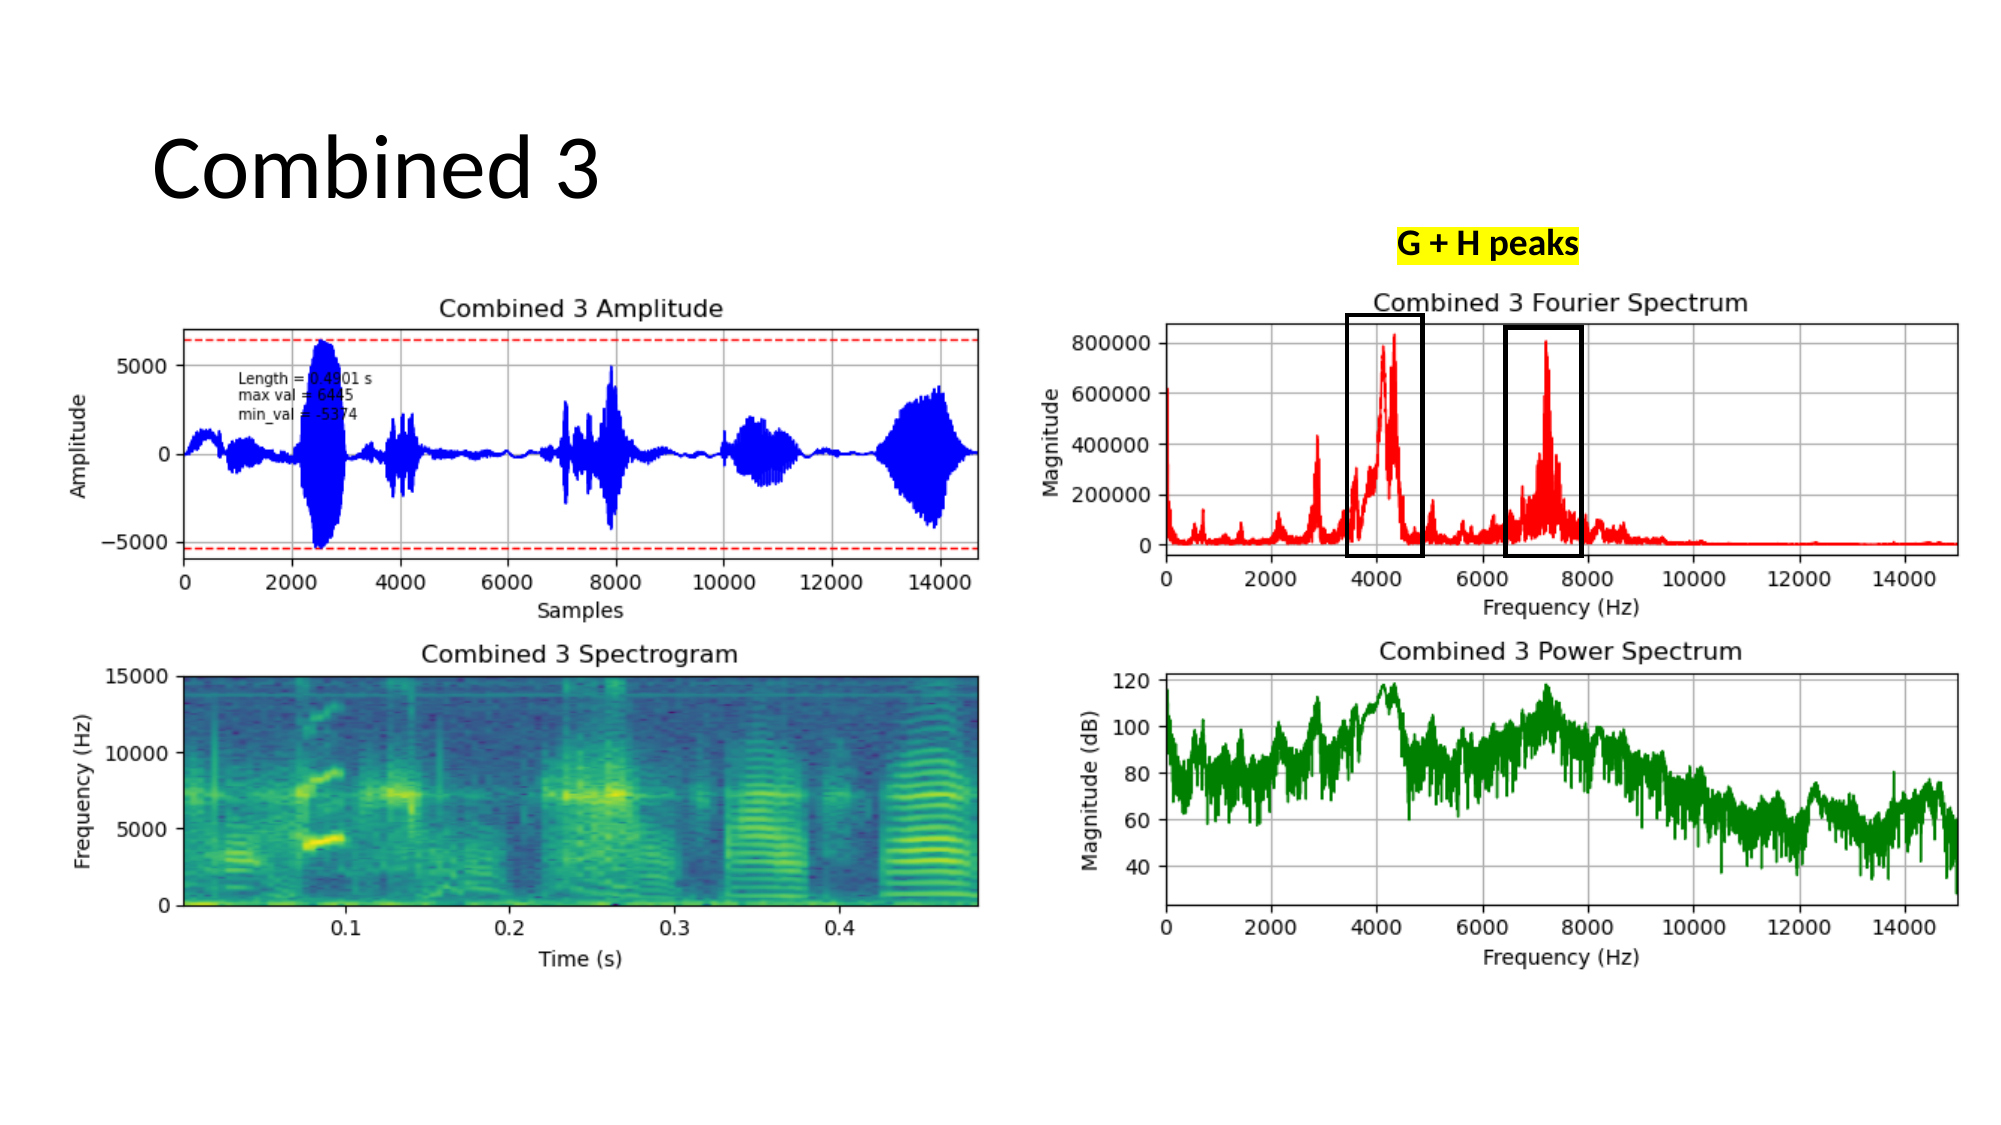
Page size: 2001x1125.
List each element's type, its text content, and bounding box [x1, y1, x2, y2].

picture [1019, 270, 1980, 992]
text_box G + H peaks [1382, 210, 2000, 271]
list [47, 277, 1001, 992]
title Combined 3 [137, 59, 1863, 278]
